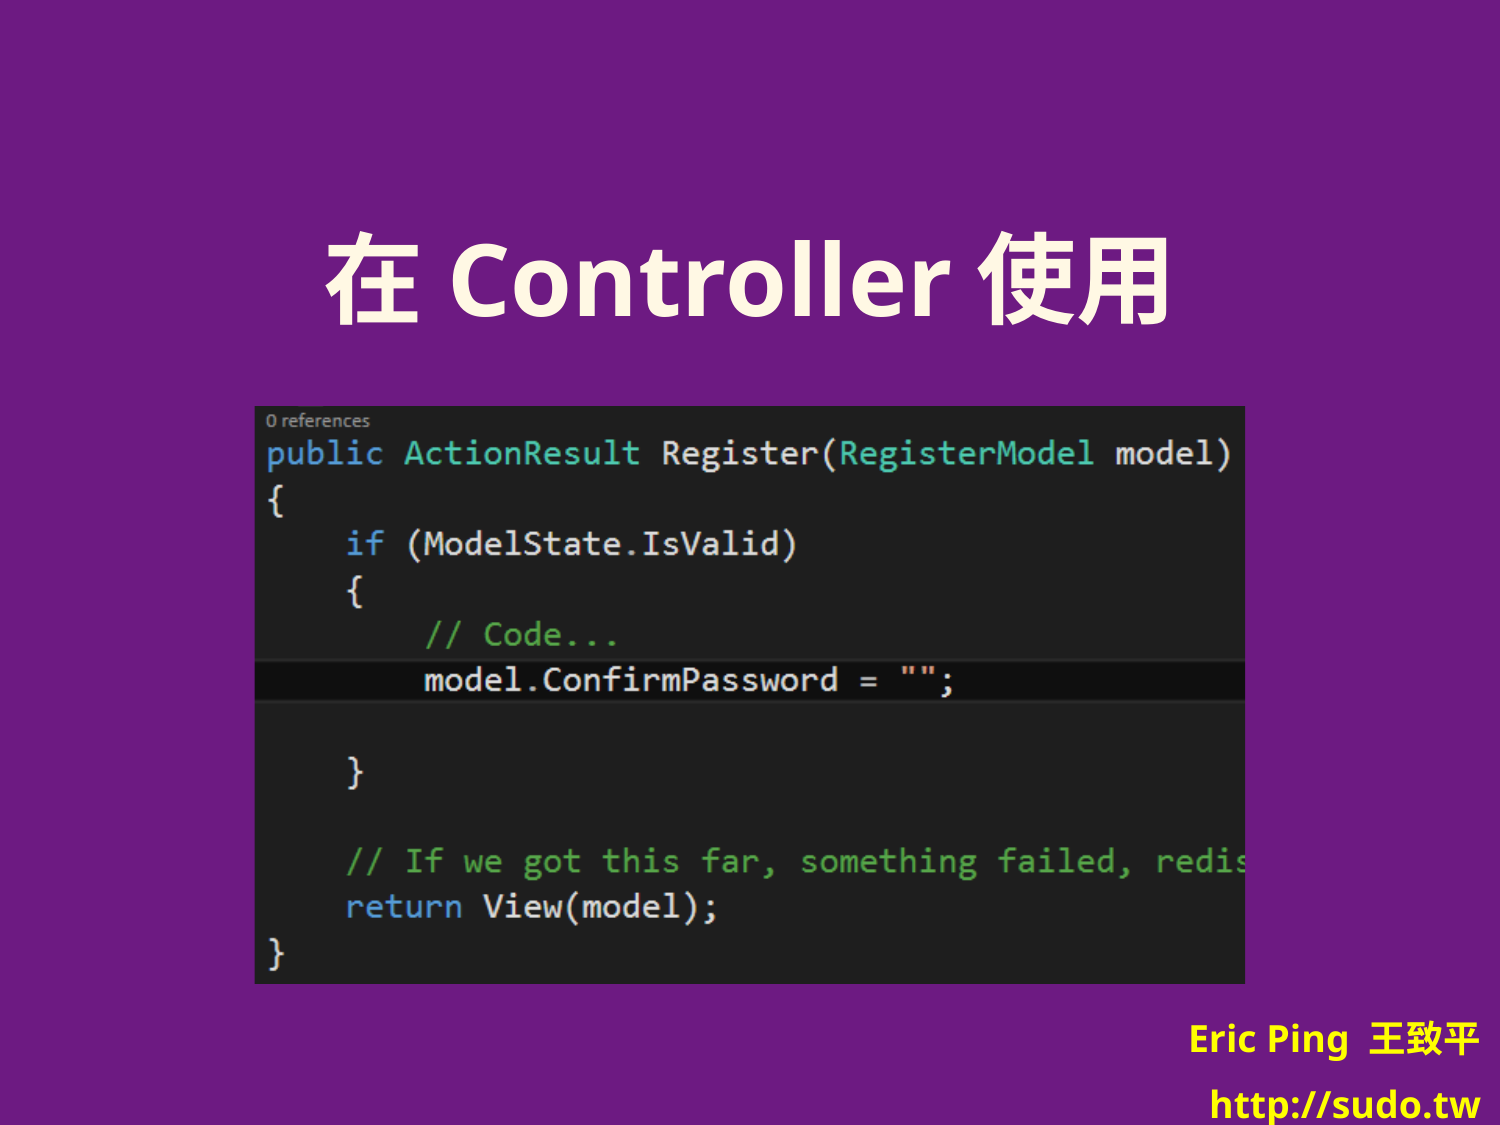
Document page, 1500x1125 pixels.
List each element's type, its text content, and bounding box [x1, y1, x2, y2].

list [254, 406, 1246, 984]
title 在Controller使用 [75, 87, 1425, 338]
